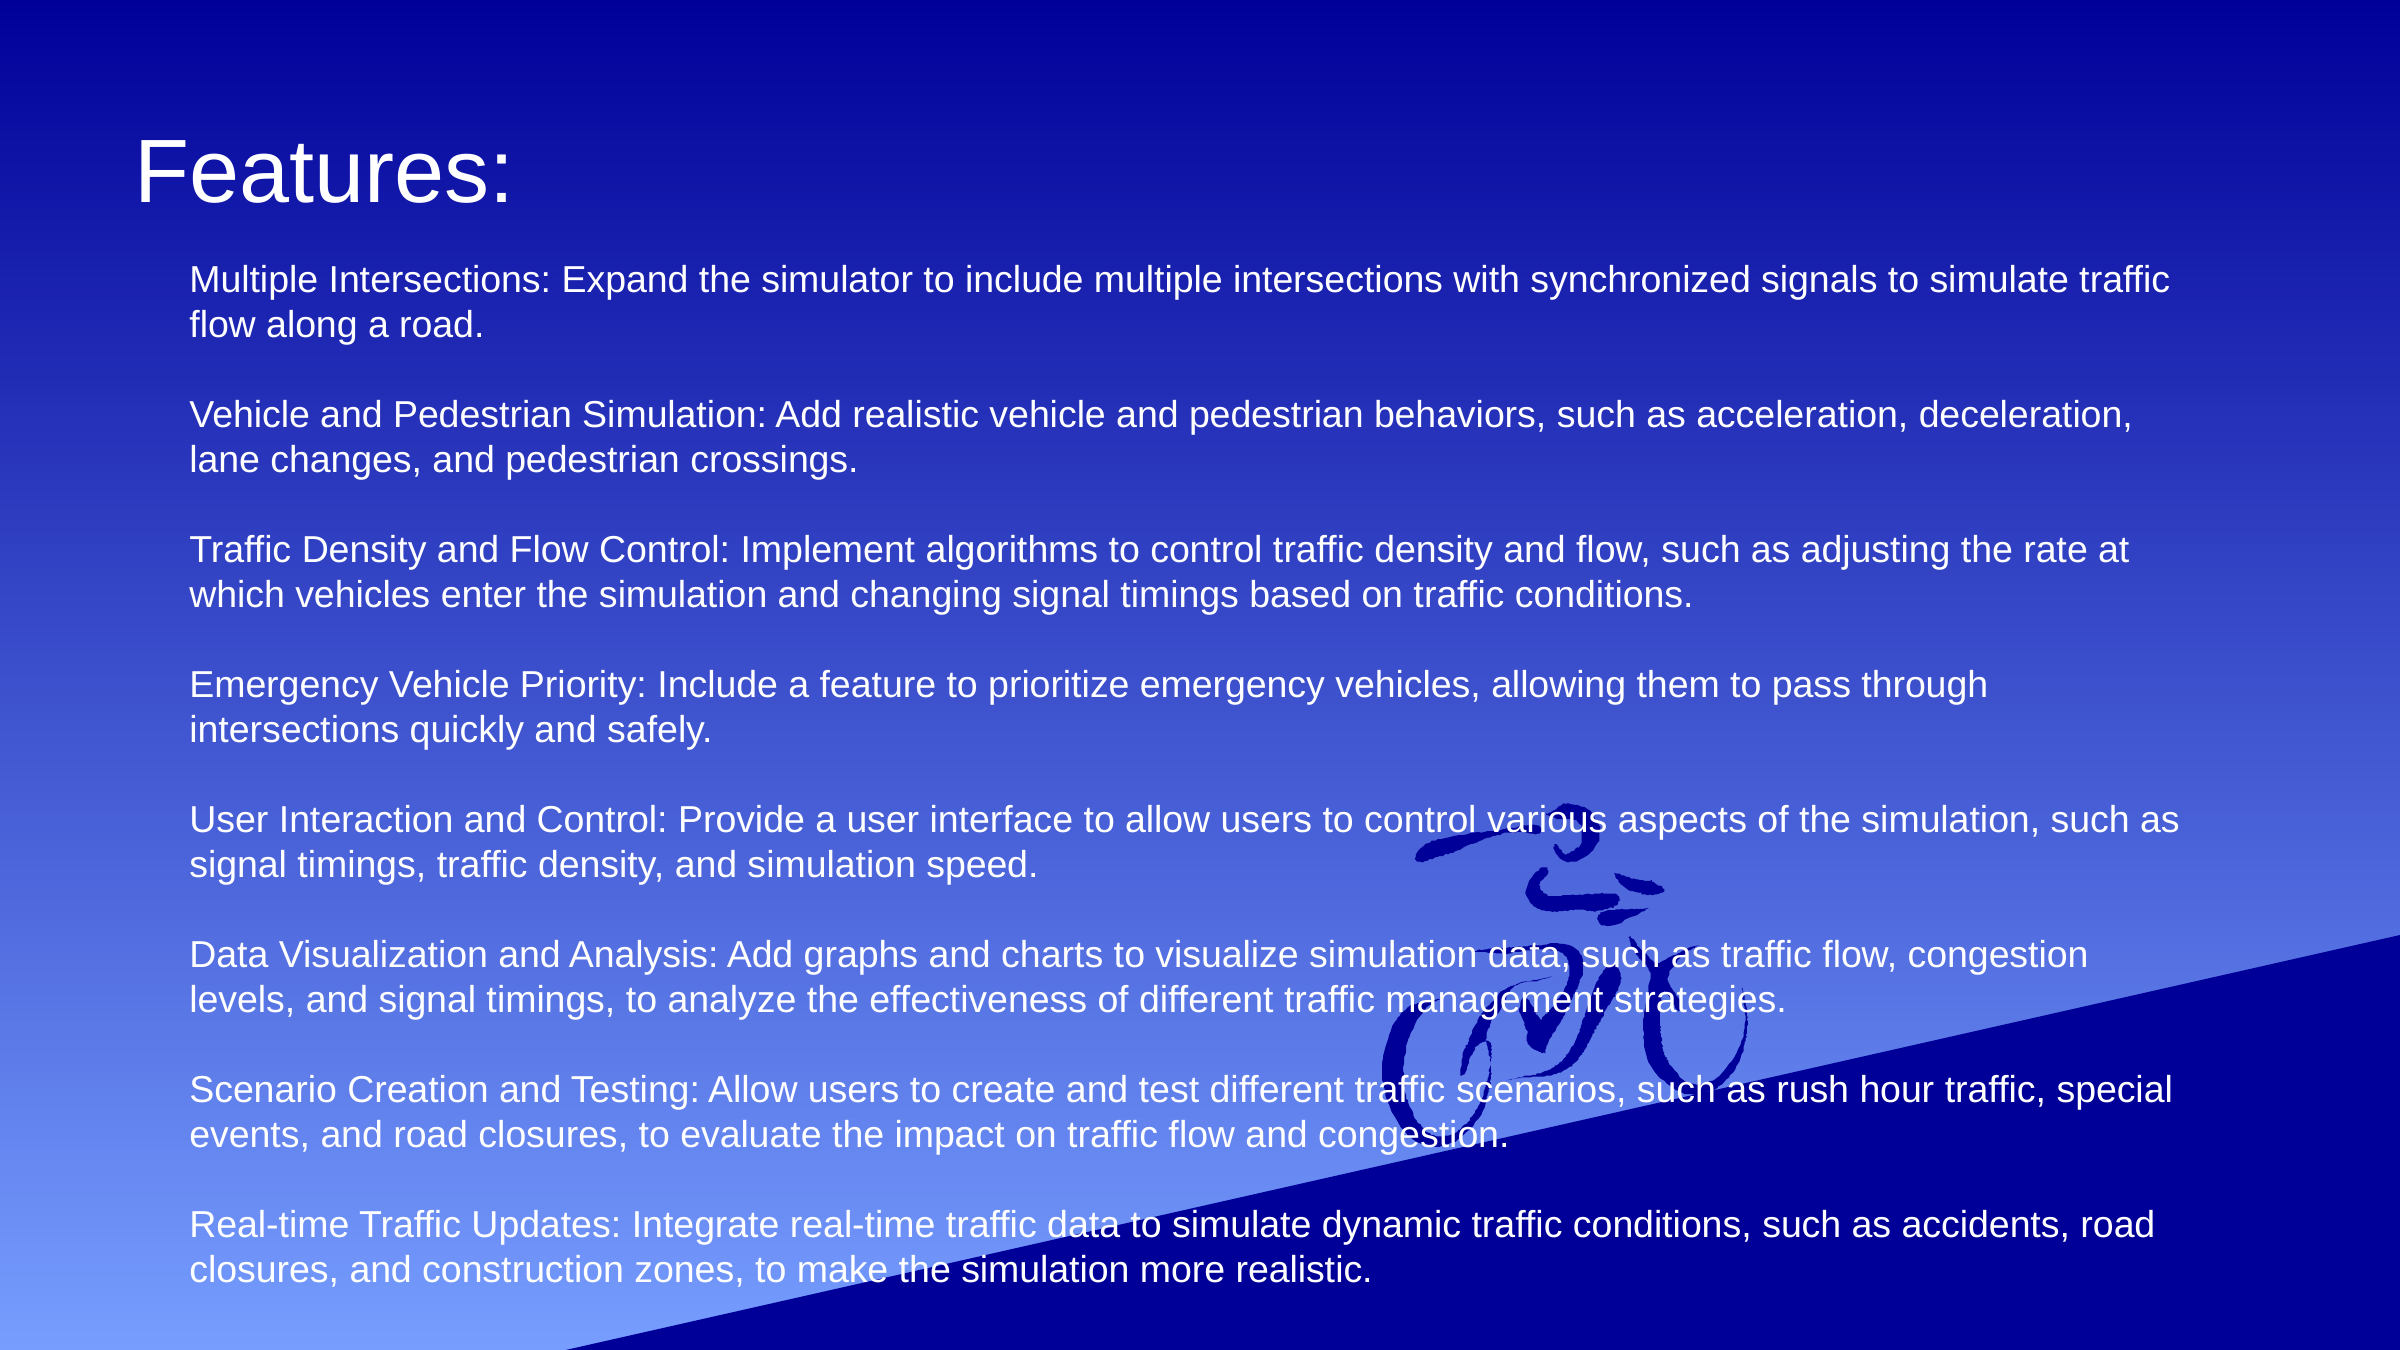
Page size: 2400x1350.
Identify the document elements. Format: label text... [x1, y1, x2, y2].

text_box Multiple Intersections: Expand the simulator to include multiple intersections with synchronized signals to simulate traffic flow along a road. Vehicle and Pedestrian Simulation: Add realistic vehicle and pedestrian behaviors, such as acceleration, deceleration, lane changes, and pedestrian crossings. Traffic Density and Flow Control: Implement algorithms to control traffic density and flow, such as adjusting the rate at which vehicles enter the simulation and changing signal timings based on traffic conditions. Emergency Vehicle Priority: Include a feature to prioritize emergency vehicles, allowing them to pass through intersections quickly and safely. User Interaction and Control: Provide a user interface to allow users to control various aspects of the simulation, such as signal timings, traffic density, and simulation speed. Data Visualization and Analysis: Add graphs and charts to visualize simulation data, such as traffic flow, congestion levels, and signal timings, to analyze the effectiveness of different traffic management strategies. Scenario Creation and Testing: Allow users to create and test different traffic scenarios, such as rush hour traffic, special events, and road closures, to evaluate the impact on traffic flow and congestion. Real-time Traffic Updates: Integrate real-time traffic data to simulate dynamic traffic conditions, such as accidents, road closures, and construction zones, to make the simulation more realistic. [174, 247, 2202, 1298]
title Features: [119, 53, 2281, 280]
